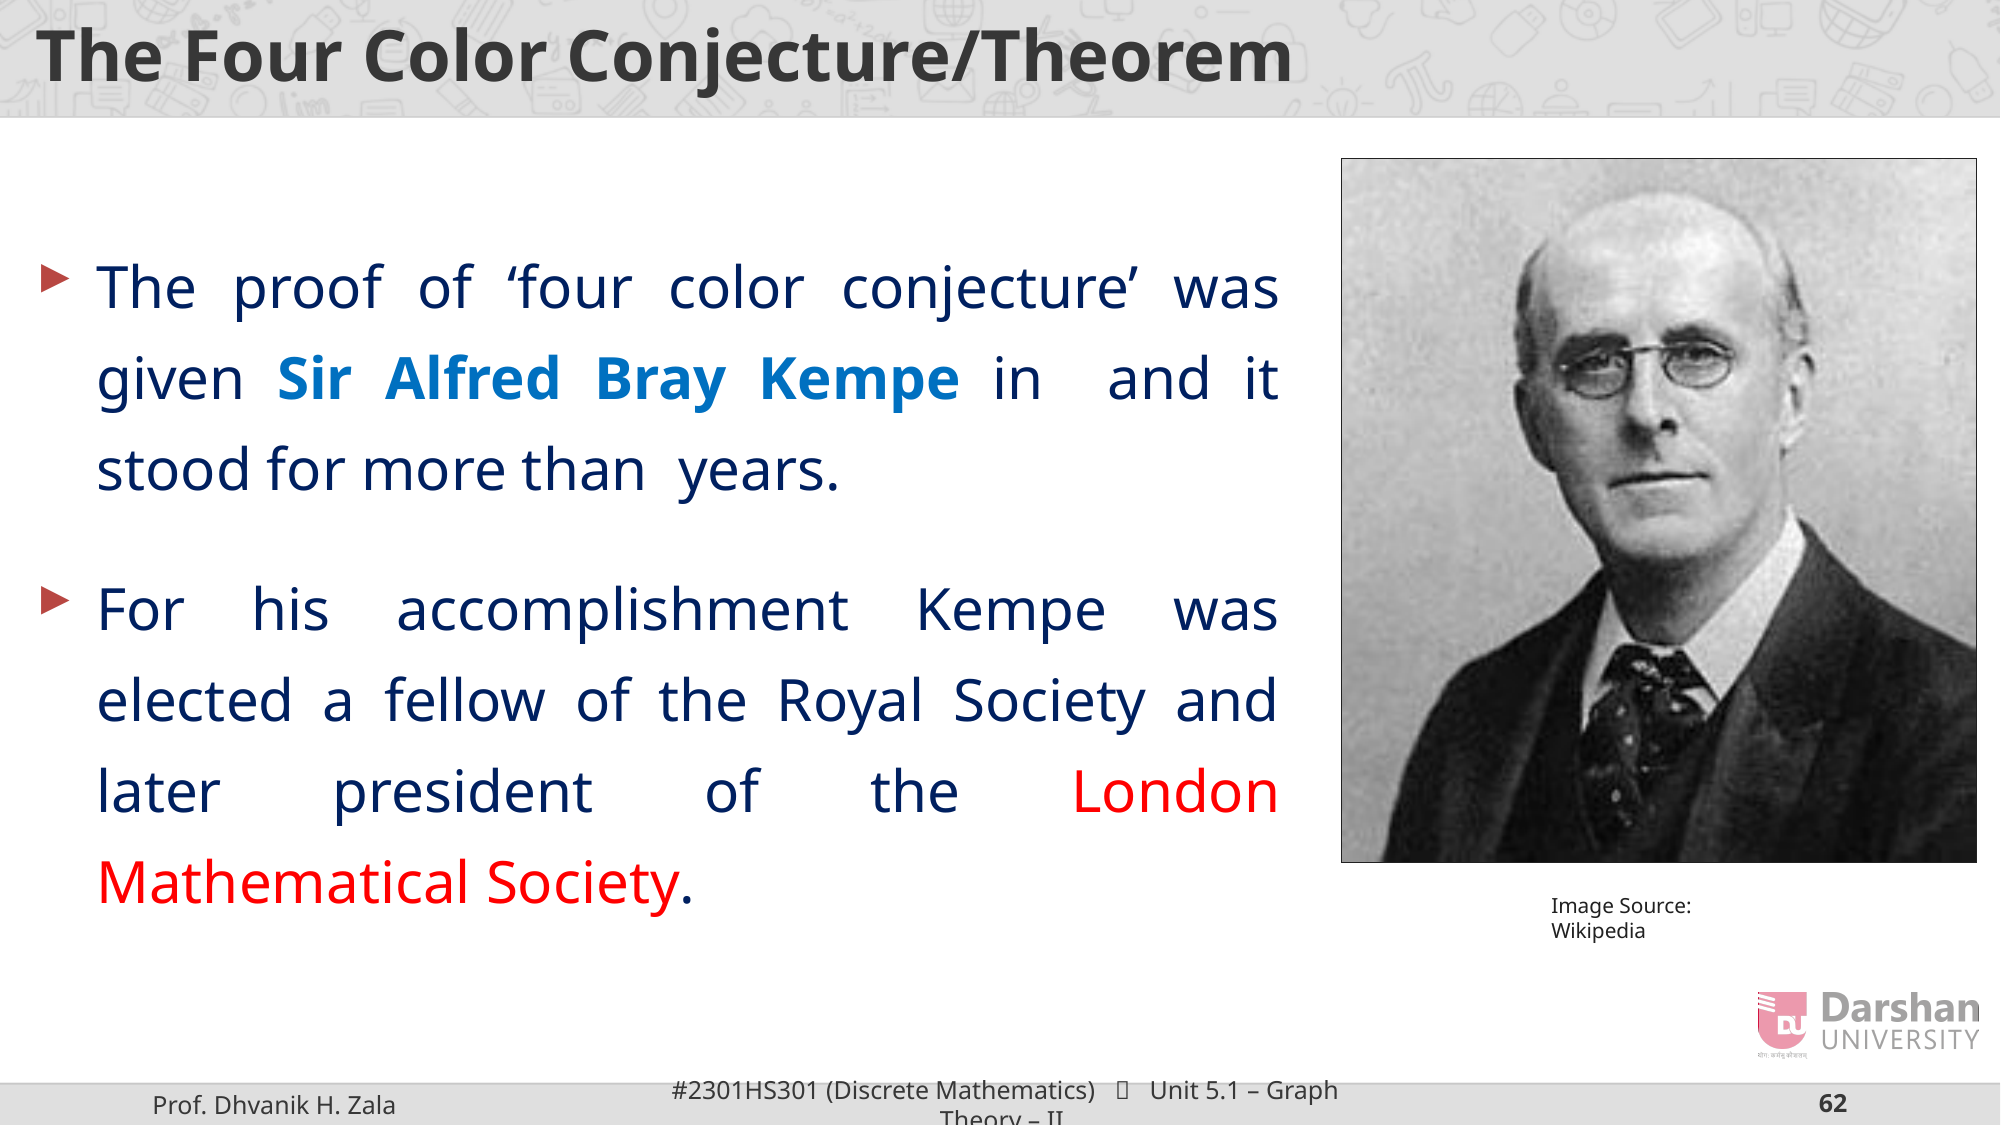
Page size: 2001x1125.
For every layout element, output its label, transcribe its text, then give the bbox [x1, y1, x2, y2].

picture [1341, 158, 1977, 864]
text_box Image Source: Wikipedia [1536, 885, 1782, 950]
title The Four Color Conjecture/Theorem [0, 0, 2000, 117]
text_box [1758, 992, 1979, 1059]
text_box For his accomplishment Kempe was elected a fellow of the Royal Society and later president of the London Mathematical Society. [21, 543, 1296, 822]
